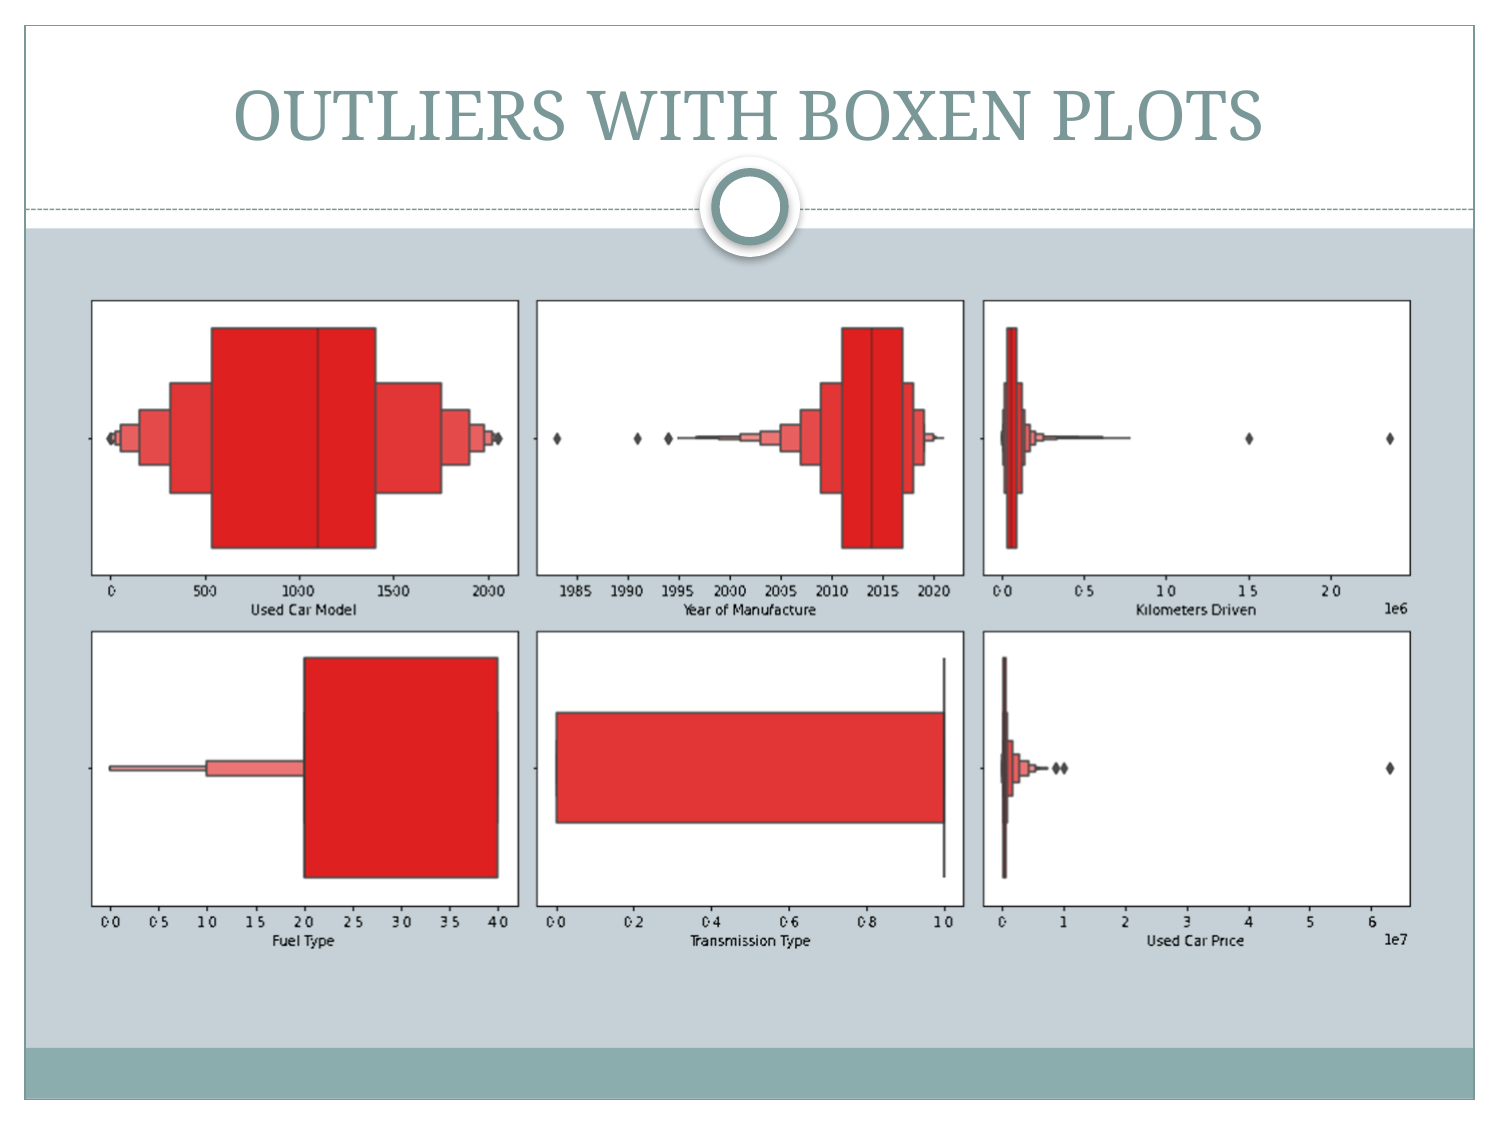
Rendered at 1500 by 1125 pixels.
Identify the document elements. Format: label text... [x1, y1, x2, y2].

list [67, 284, 1427, 967]
title OUTLIERS WITH BOXEN PLOTS [49, 37, 1450, 162]
